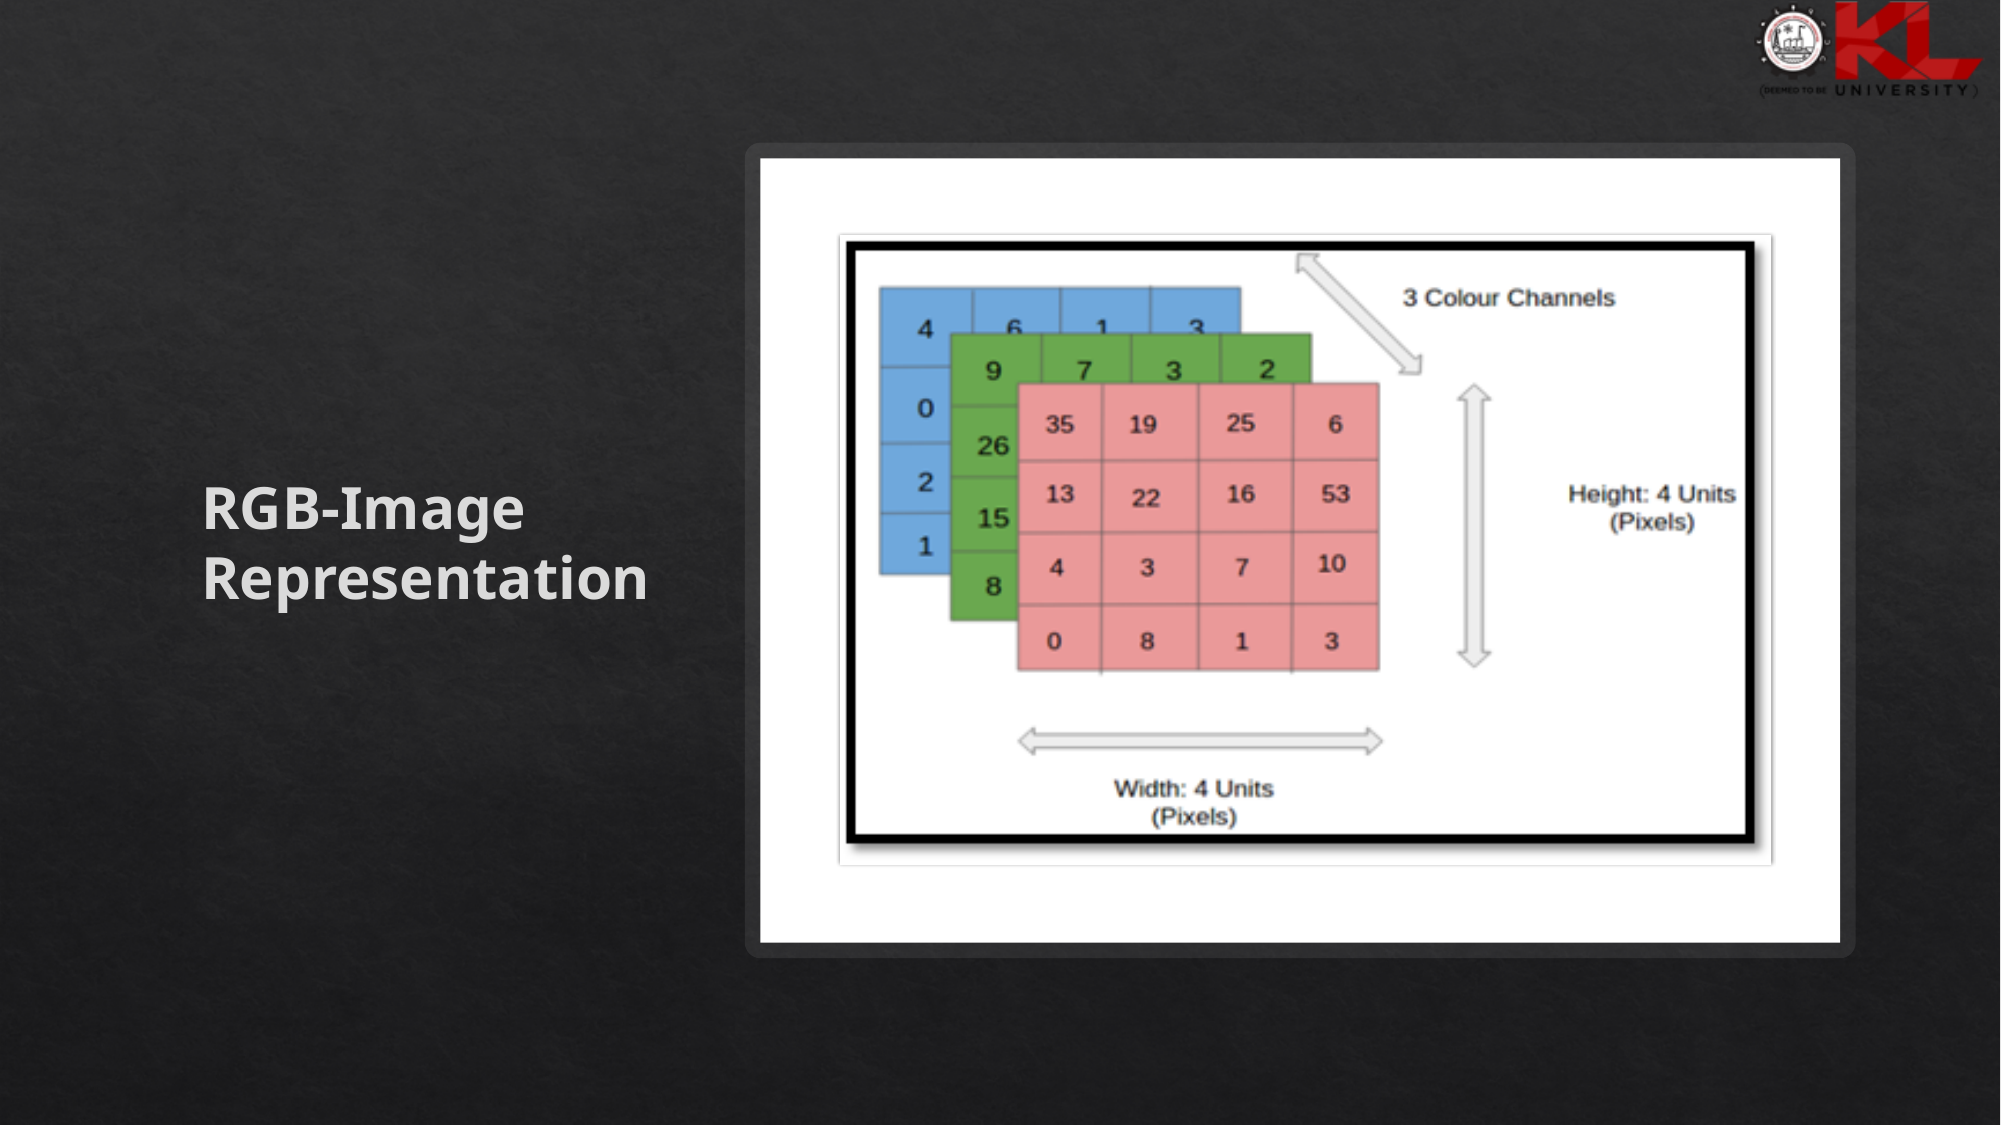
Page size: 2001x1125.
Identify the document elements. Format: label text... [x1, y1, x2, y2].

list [839, 235, 1772, 866]
text_box [759, 157, 1841, 944]
text_box RGB-Image Representation [186, 459, 692, 619]
picture [1754, 0, 2000, 99]
